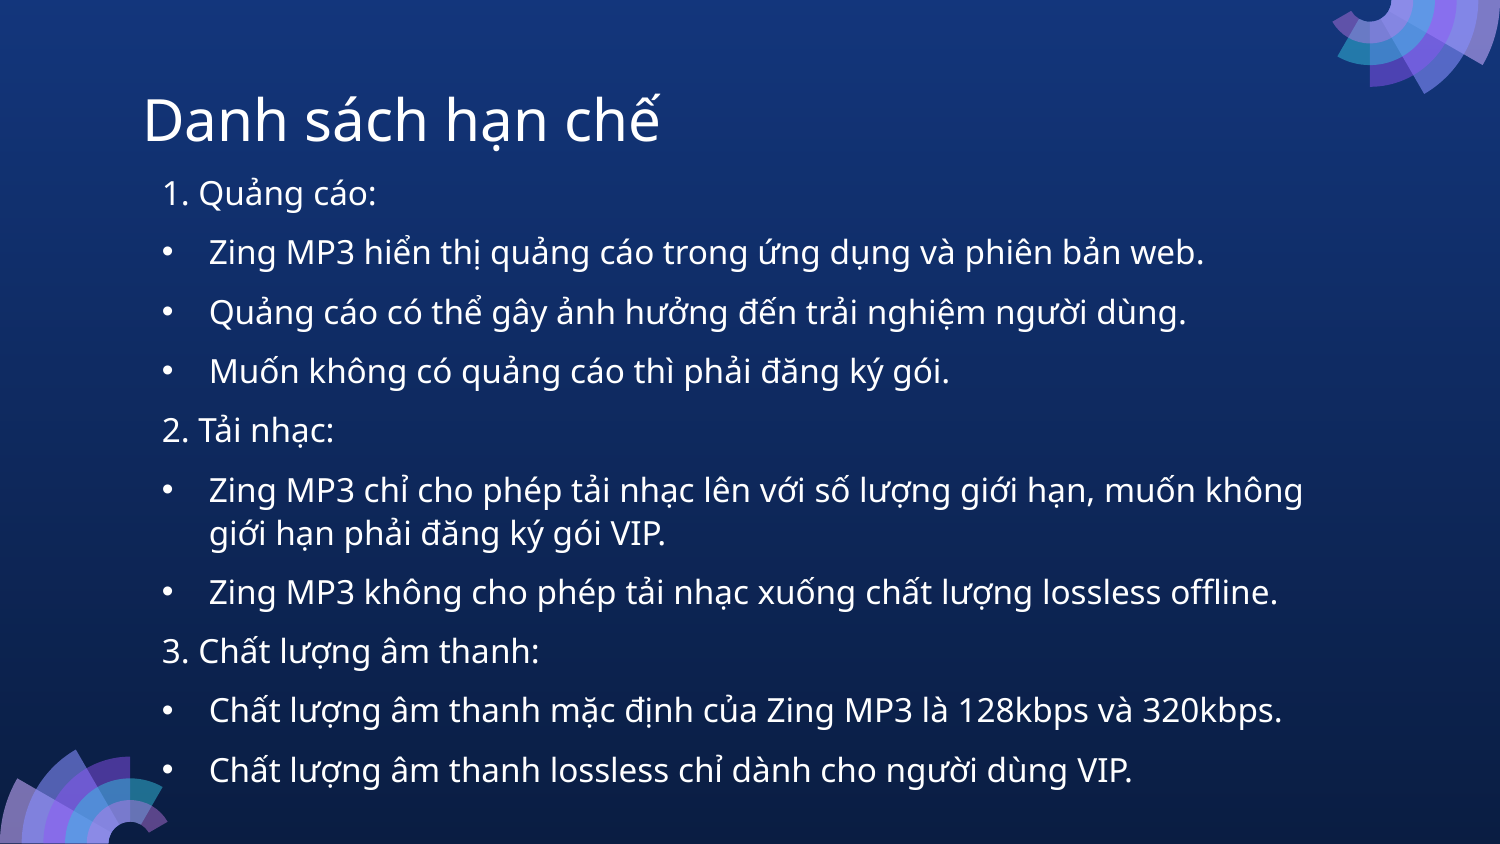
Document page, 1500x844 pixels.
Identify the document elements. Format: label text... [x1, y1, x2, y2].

title Danh sách hạn chế [127, 68, 1391, 162]
text_box 1. Quảng cáo: Zing MP3 hiển thị quảng cáo trong ứng dụng và phiên bản web. Quảng cáo có thể gây ảnh hưởng đến trải nghiệm người dùng. Muốn không có quảng cáo thì phải đăng ký gói. 2. Tải nhạc: Zing MP3 chỉ cho phép tải nhạc lên với số lượng giới hạn, muốn không giới hạn phải đăng ký gói VIP. Zing MP3 không cho phép tải nhạc xuống chất lượng lossless offline. 3. Chất lượng âm thanh: Chất lượng âm thanh mặc định của Zing MP3 là 128kbps và 320kbps. Chất lượng âm thanh lossless chỉ dành cho người dùng VIP. [147, 162, 1373, 797]
